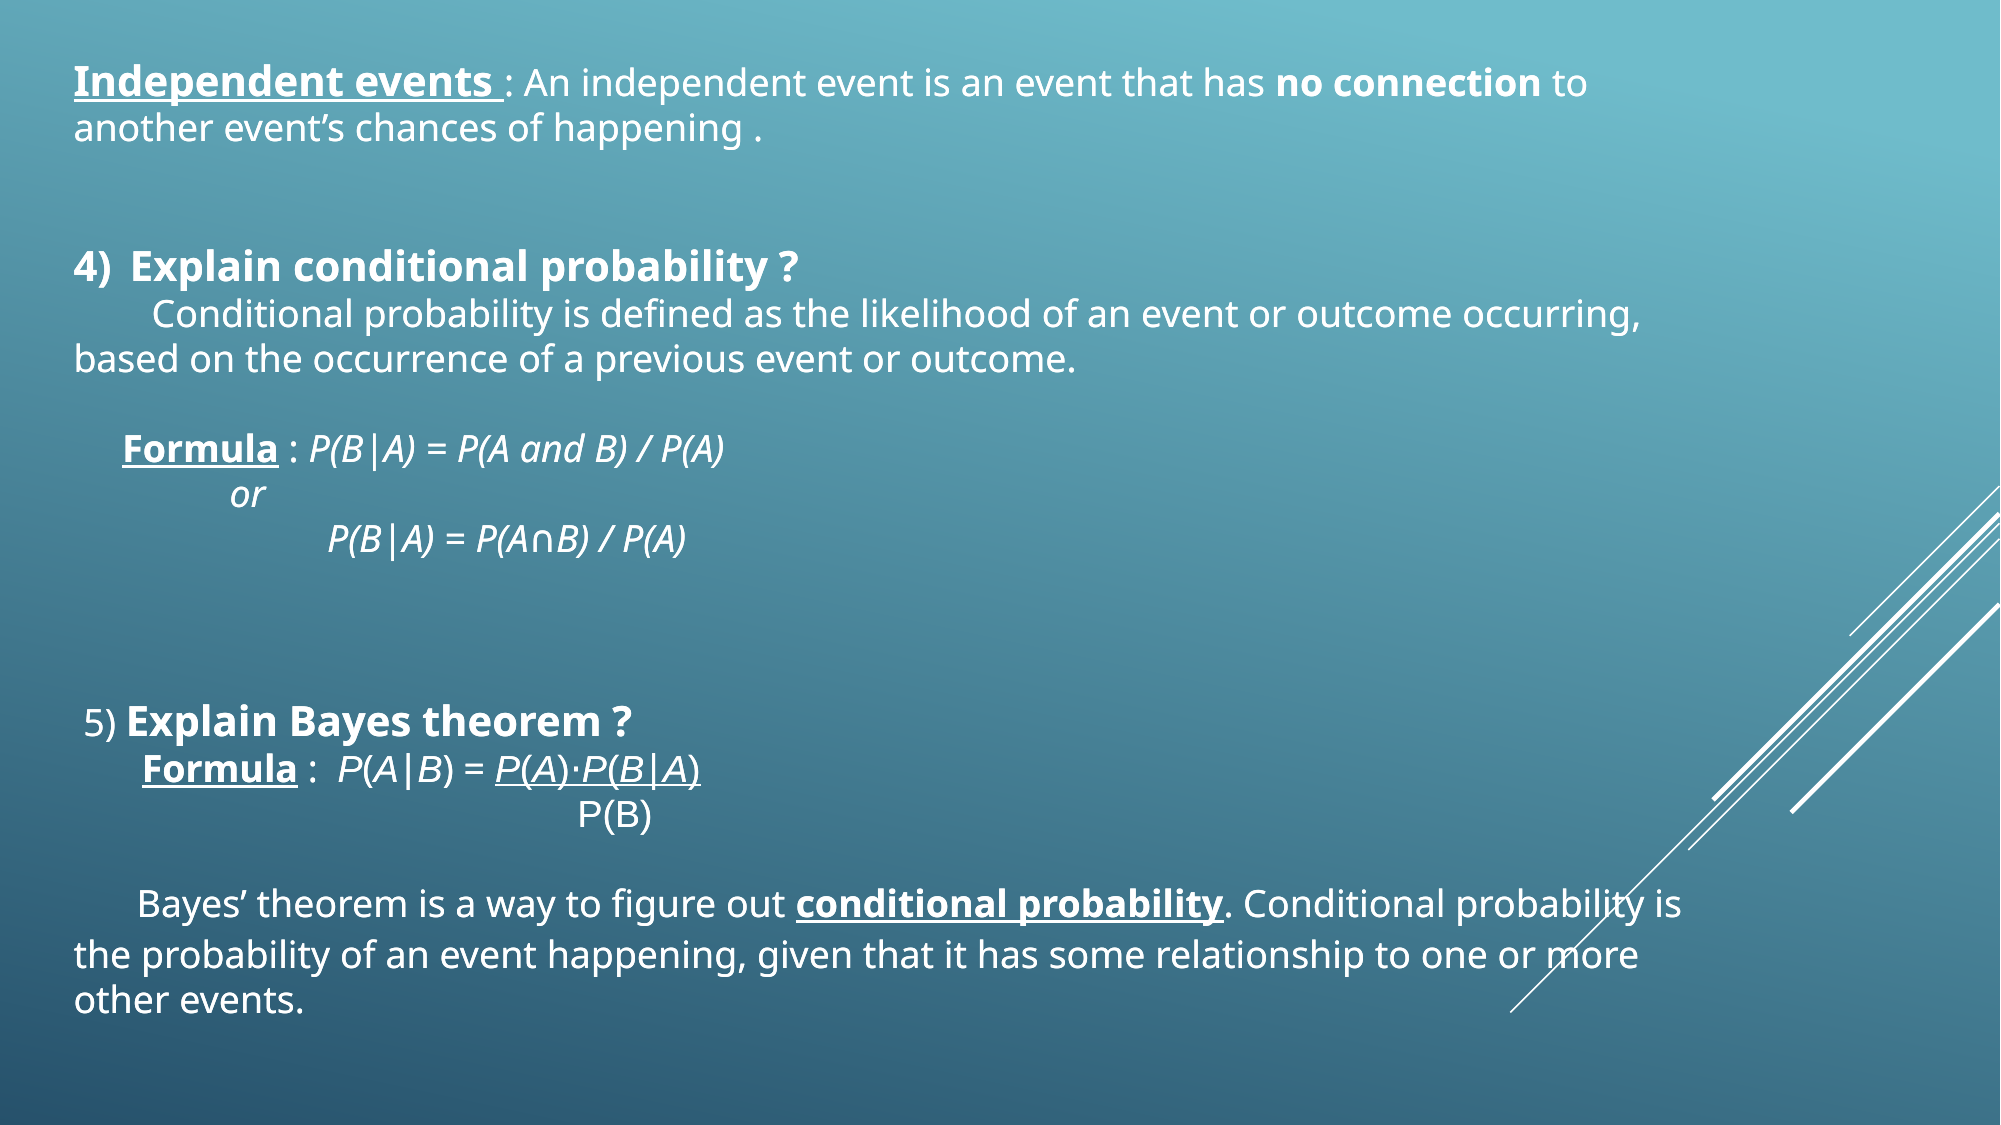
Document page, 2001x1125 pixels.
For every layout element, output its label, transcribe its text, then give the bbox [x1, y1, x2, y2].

text_box Independent events : An independent event is an event that has no connection to another event’s chances of happening . Explain conditional probability ? Conditional probability is defined as the likelihood of an event or outcome occurring, based on the occurrence of a previous event or outcome. Formula : P(B|A) = P(A and B) / P(A) or P(B|A) = P(A∩B) / P(A) 5) Explain Bayes theorem ? Formula : P(A∣B) = P(A)⋅P(B∣A)​ P(B) Bayes’ theorem is a way to figure out conditional probability. Conditional probability is the probability of an event happening, given that it has some relationship to one or more other events. [58, 46, 1746, 1125]
